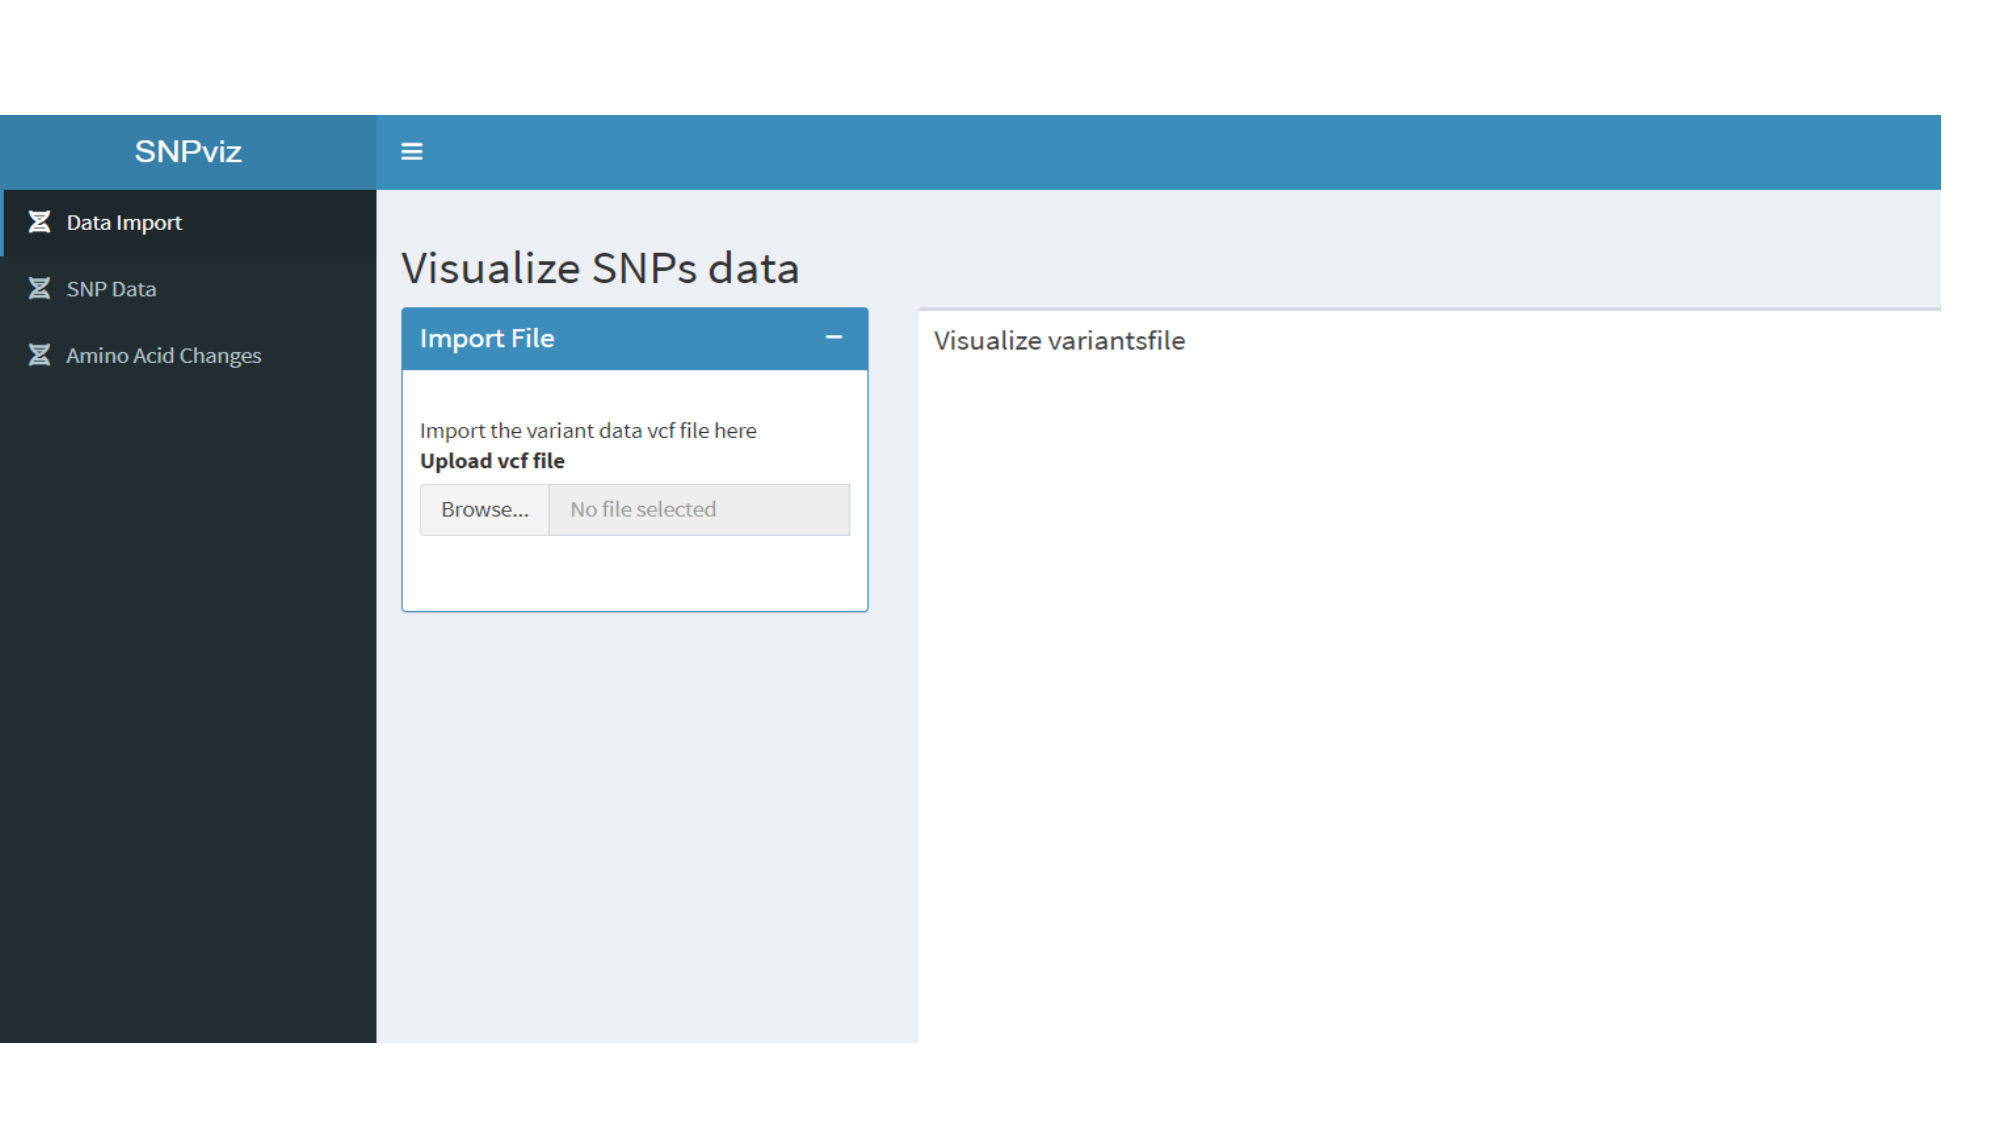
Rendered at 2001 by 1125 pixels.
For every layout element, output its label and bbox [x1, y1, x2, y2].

picture [0, 115, 1941, 1043]
